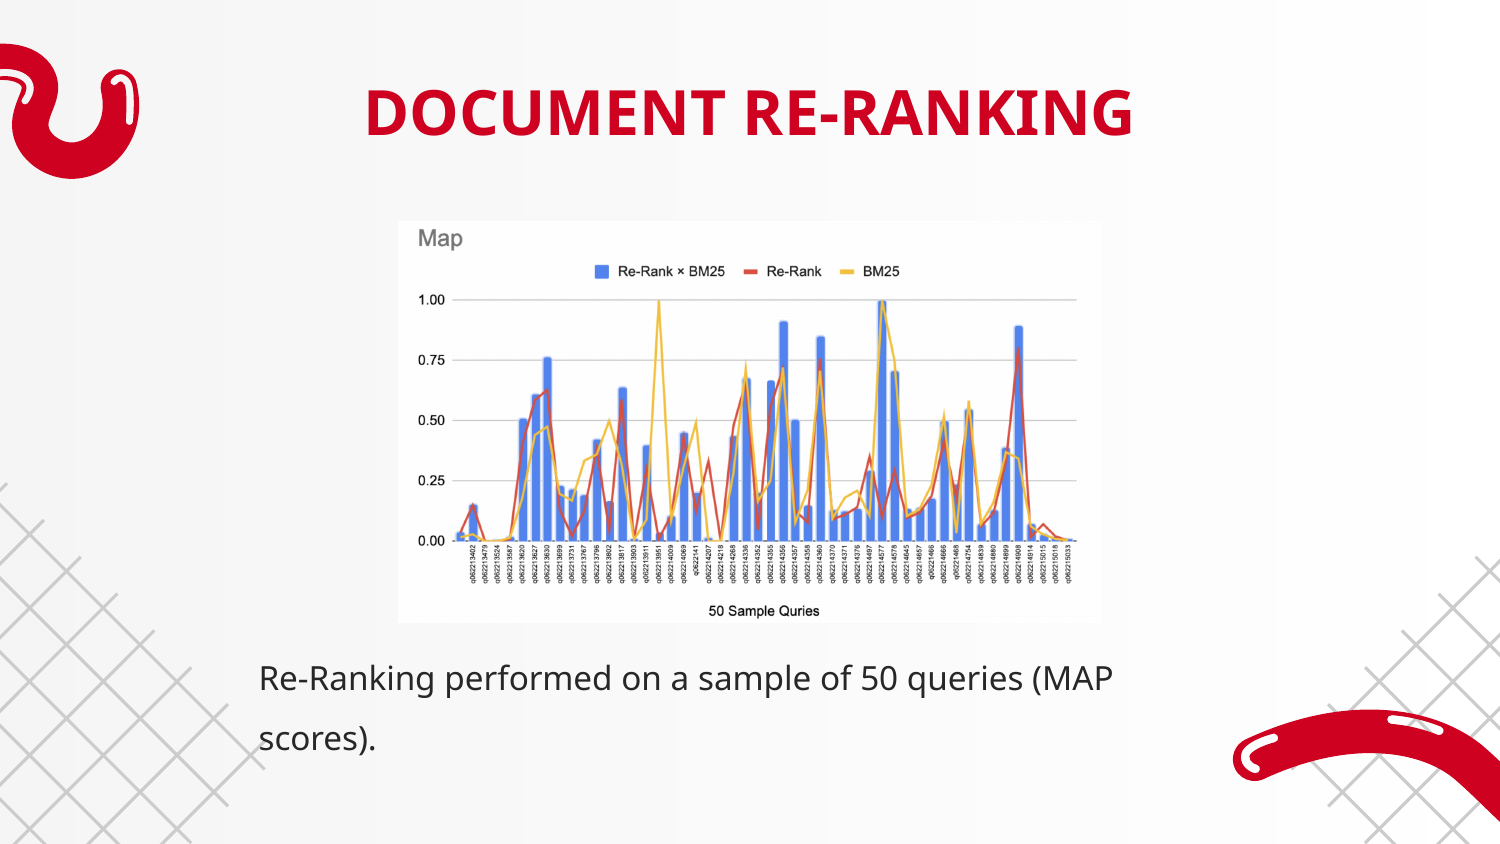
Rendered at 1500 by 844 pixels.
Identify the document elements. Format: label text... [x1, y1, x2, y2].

title DOCUMENT RE-RANKING [124, 63, 1376, 158]
list Re-Ranking performed on a sample of 50 queries (MAP scores). [243, 622, 1257, 704]
picture [398, 221, 1102, 623]
